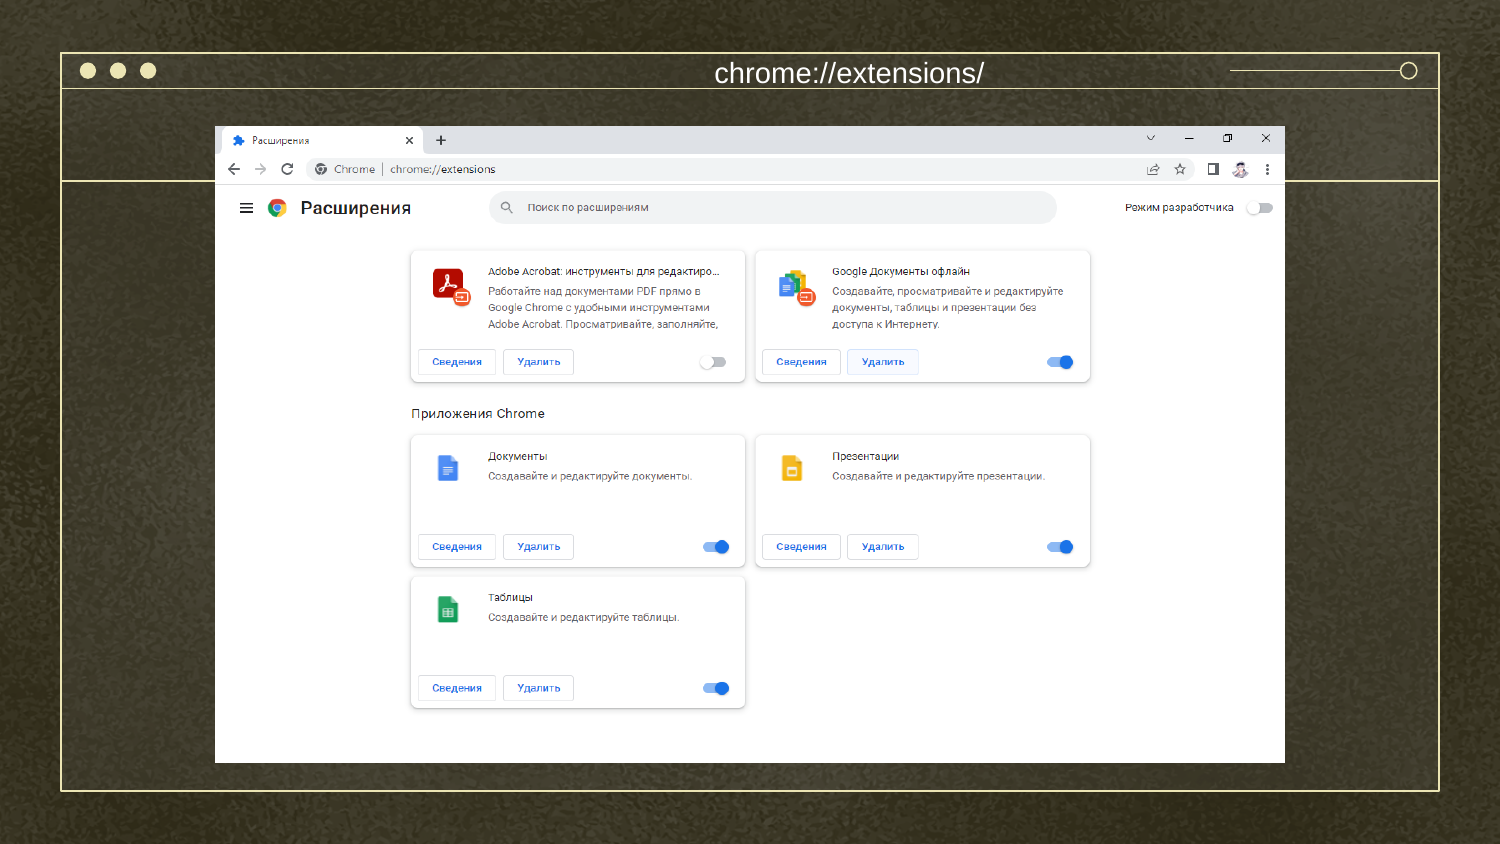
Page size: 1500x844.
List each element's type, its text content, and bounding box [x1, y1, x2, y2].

picture [214, 126, 1286, 763]
text_box chrome://extensions/ [699, 47, 1001, 97]
